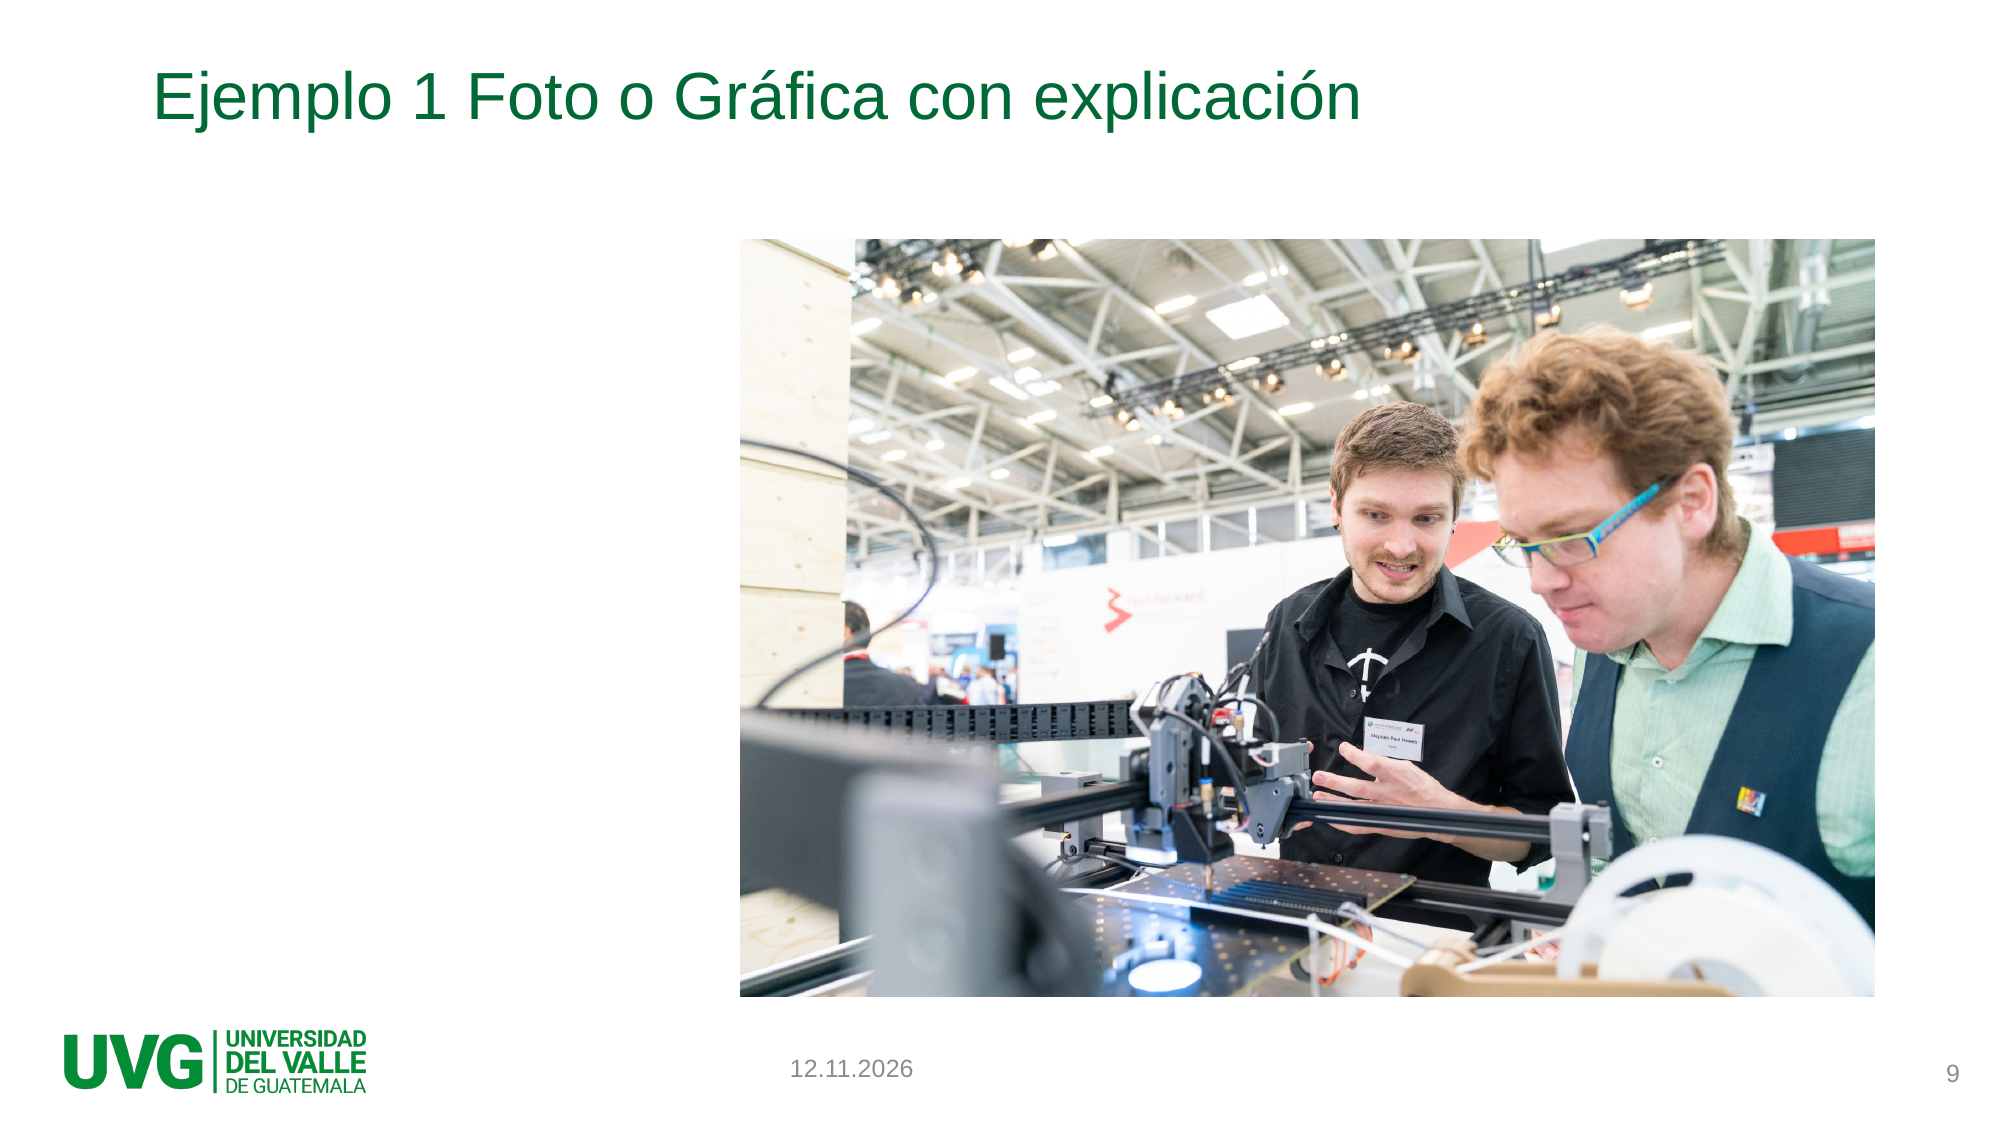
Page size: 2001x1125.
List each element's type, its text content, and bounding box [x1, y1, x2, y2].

title Ejemplo 1 Foto o Gráfica con explicación [137, 54, 1875, 220]
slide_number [774, 1037, 1225, 1097]
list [740, 239, 1875, 997]
slide_number 9 [1524, 1042, 1975, 1103]
